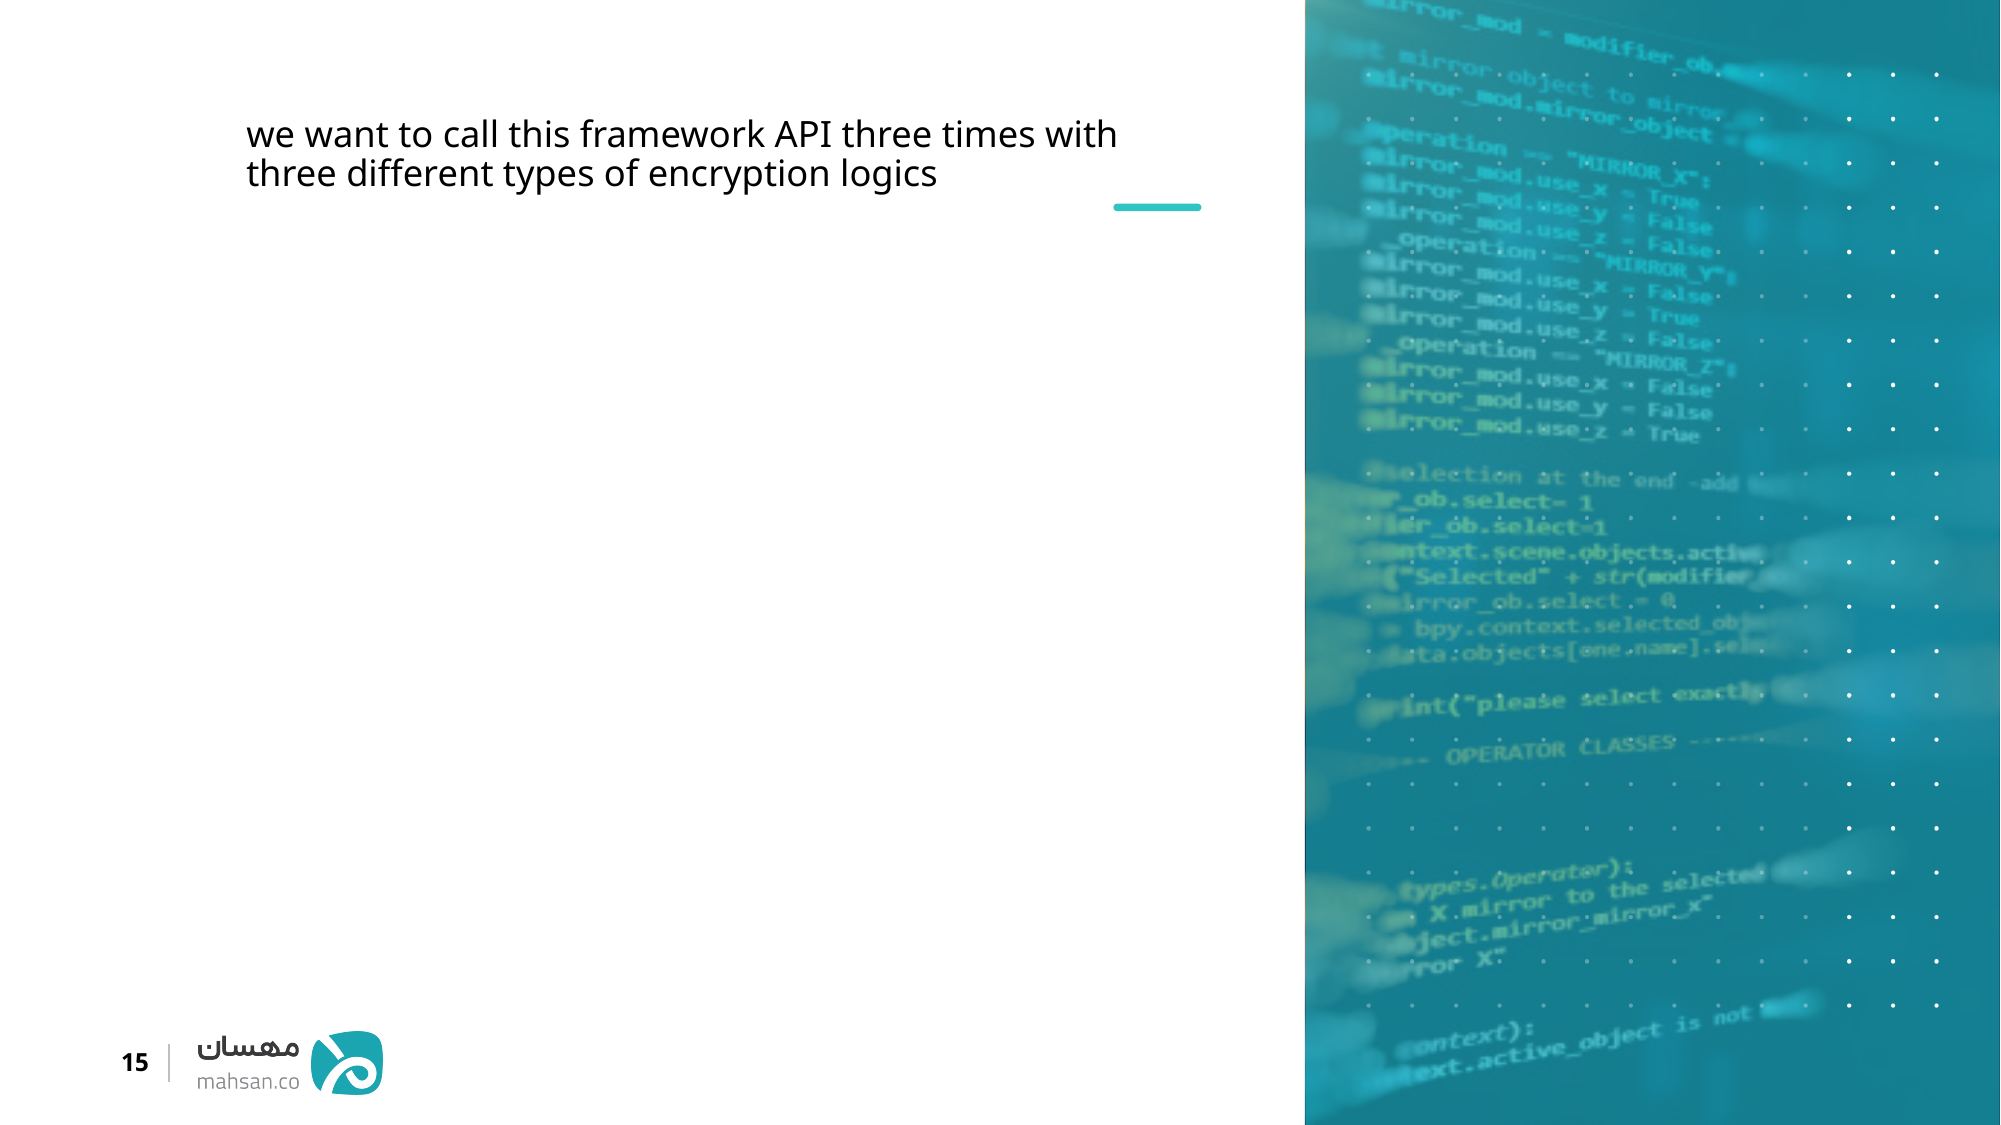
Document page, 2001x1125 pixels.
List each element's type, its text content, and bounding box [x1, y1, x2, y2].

list we want to call this framework API three times with three different types of encryption logics [231, 109, 1219, 204]
picture [1304, 0, 2000, 1125]
slide_number 15 [81, 1033, 189, 1094]
picture [198, 1031, 383, 1095]
